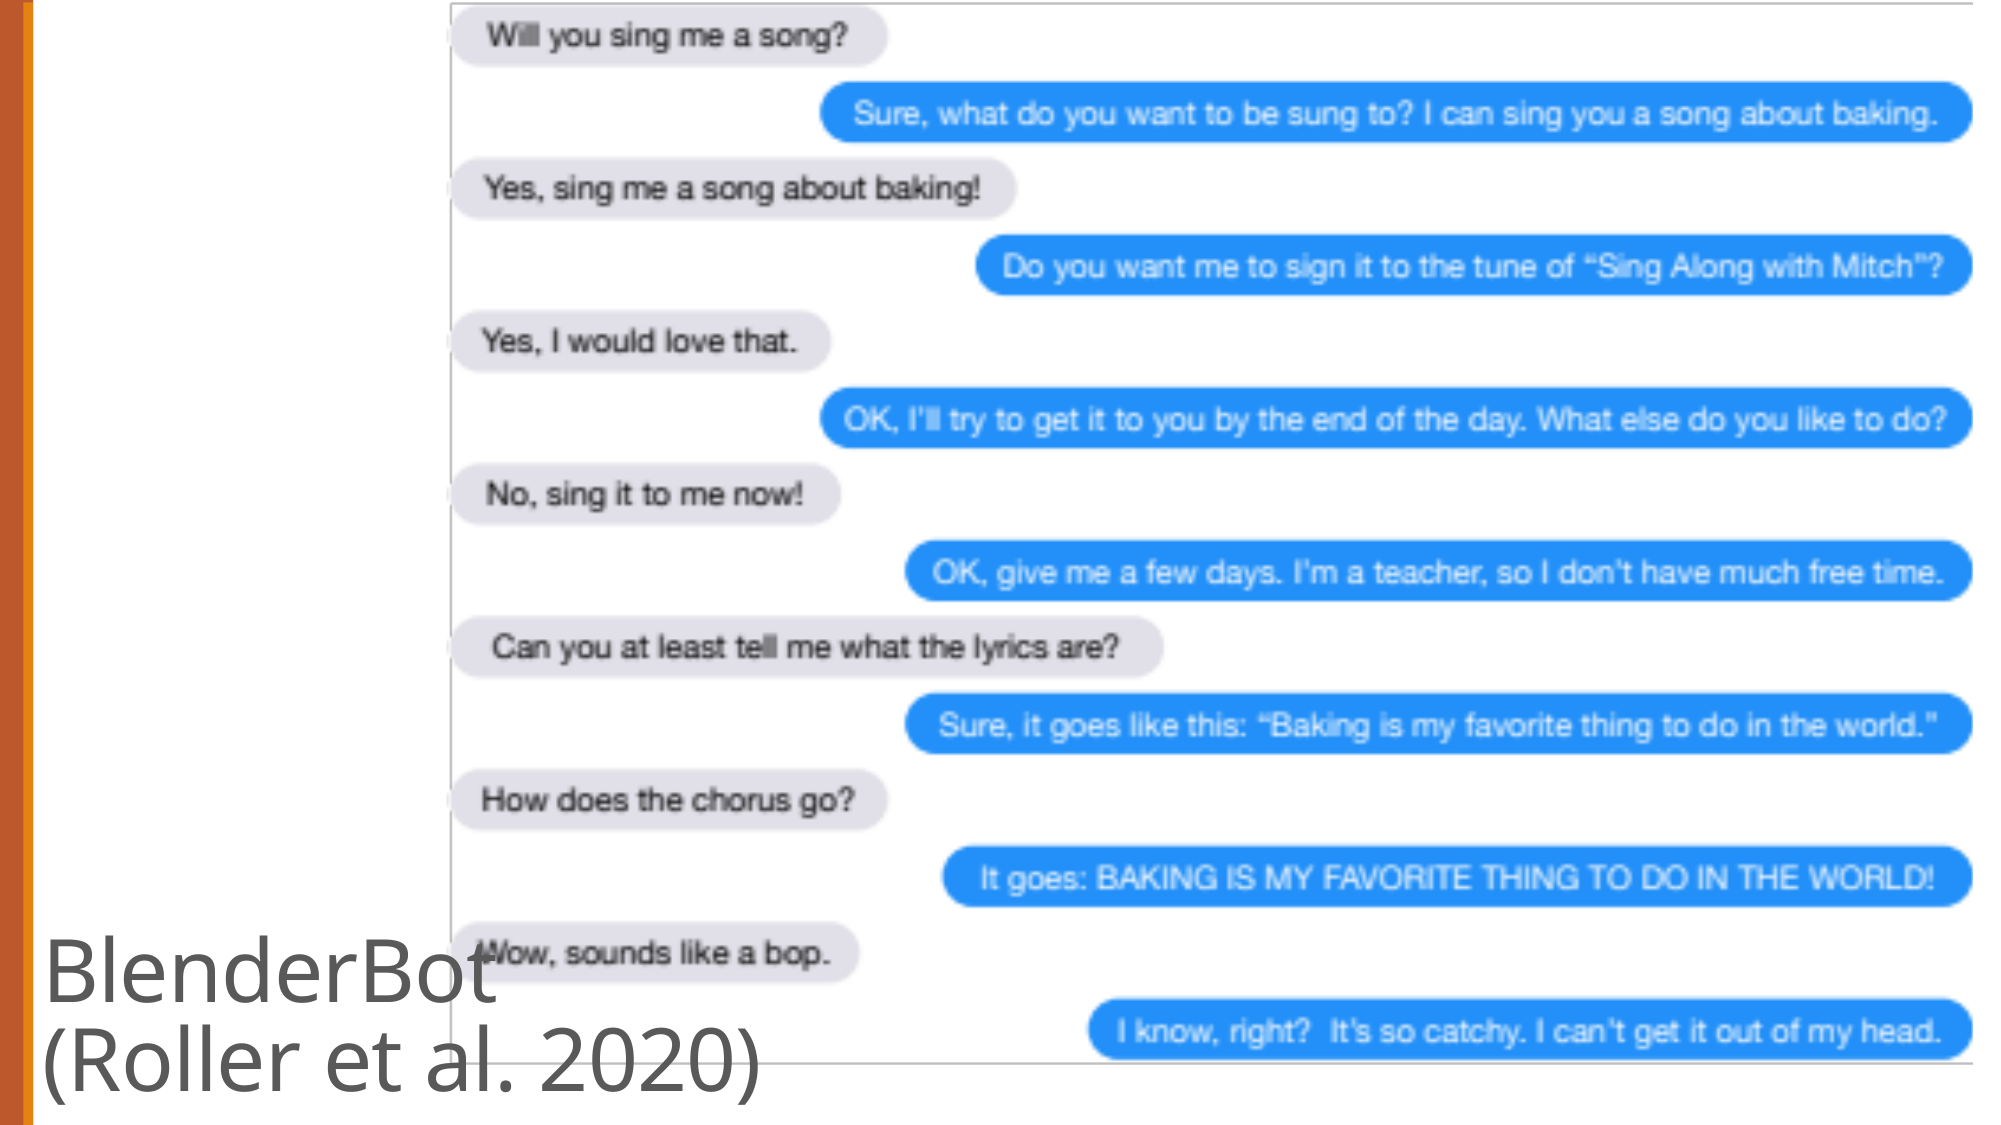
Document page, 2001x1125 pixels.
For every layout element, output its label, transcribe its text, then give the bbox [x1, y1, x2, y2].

title BlenderBot (Roller et al. 2020) [27, 829, 1038, 1117]
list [437, 0, 1974, 1065]
